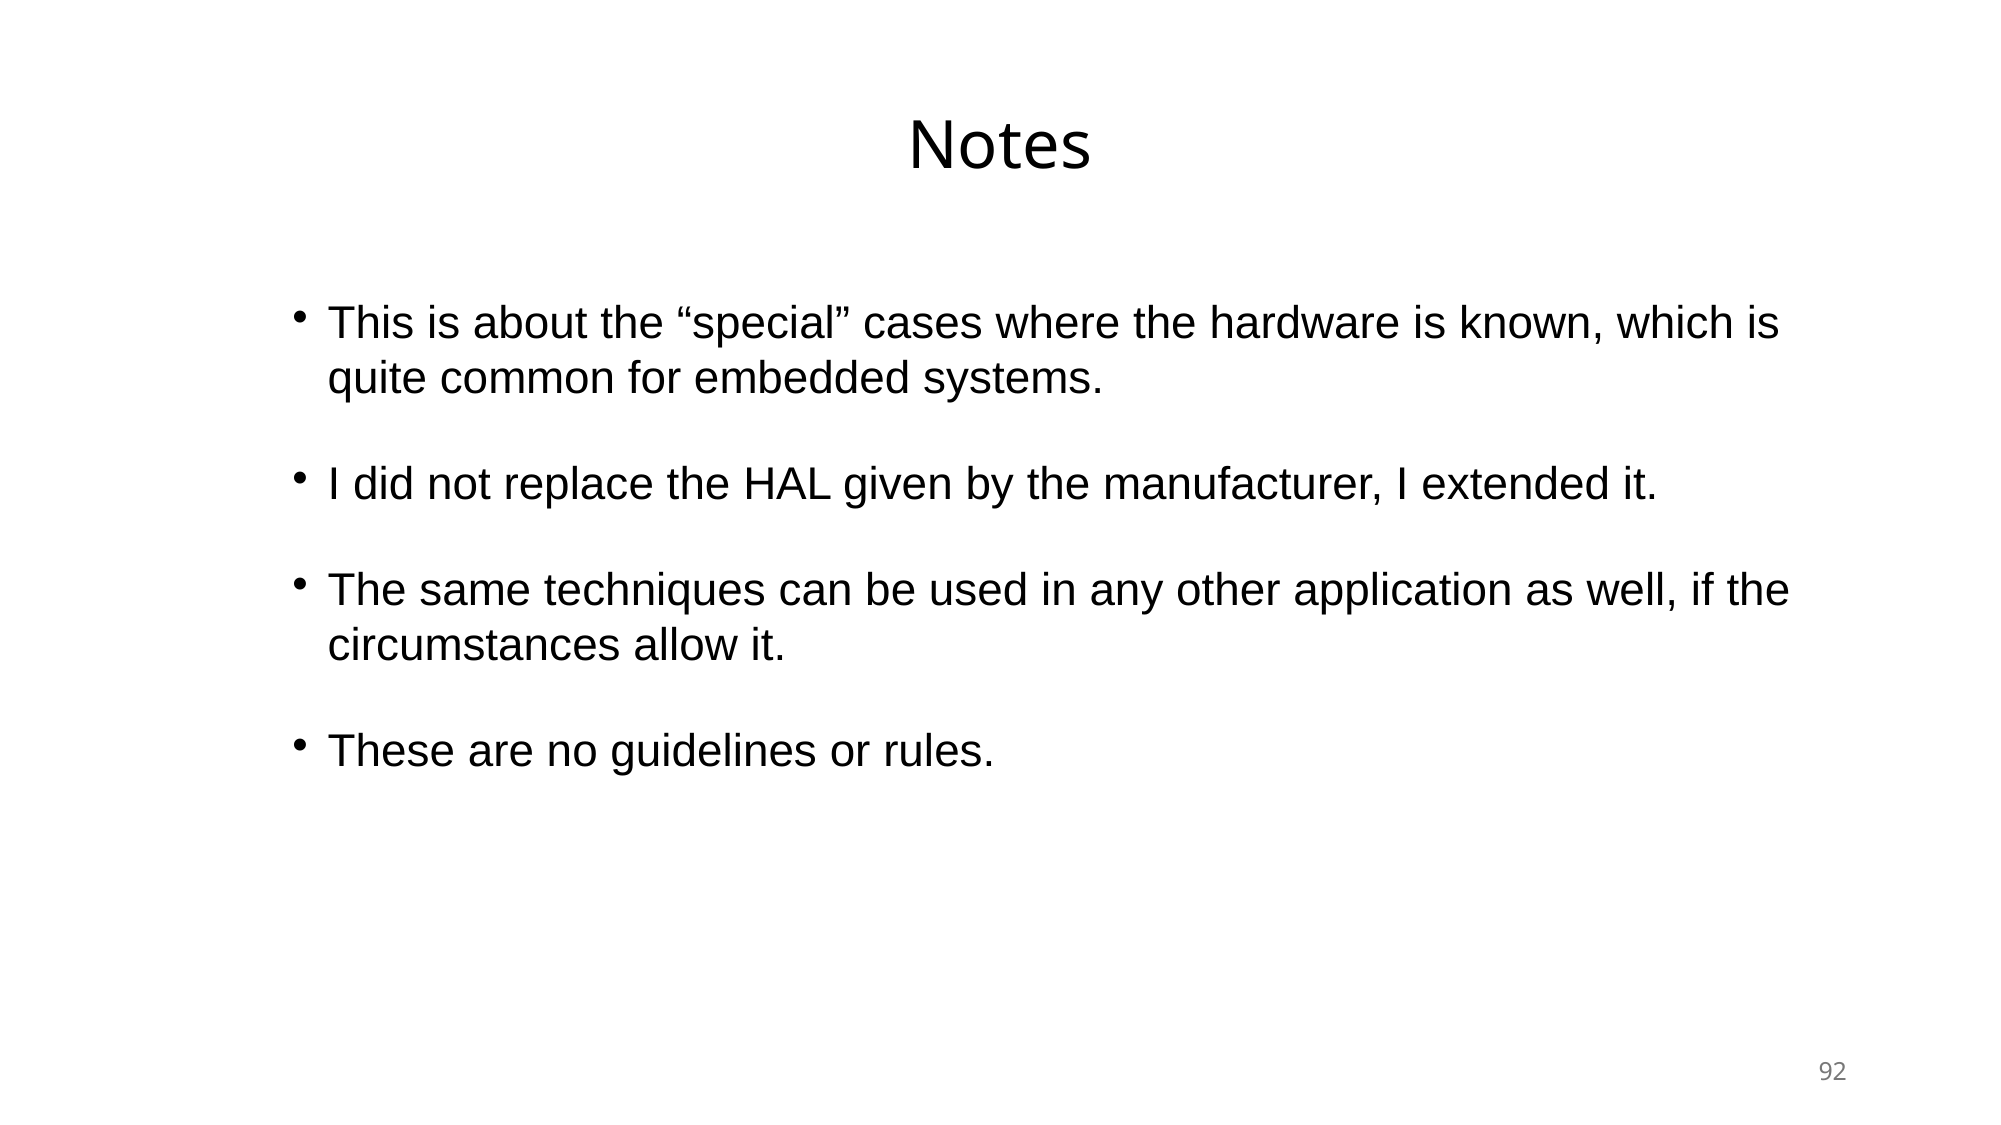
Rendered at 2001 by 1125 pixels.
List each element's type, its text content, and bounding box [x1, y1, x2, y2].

text_box This is about the “special” cases where the hardware is known, which is quite common for embedded systems. I did not replace the HAL given by the manufacturer, I extended it. The same techniques can be used in any other application as well, if the circumstances allow it. These are no guidelines or rules. [277, 284, 1860, 622]
text_box Notes [317, 103, 1683, 270]
slide_number 92 [1412, 1042, 1862, 1102]
